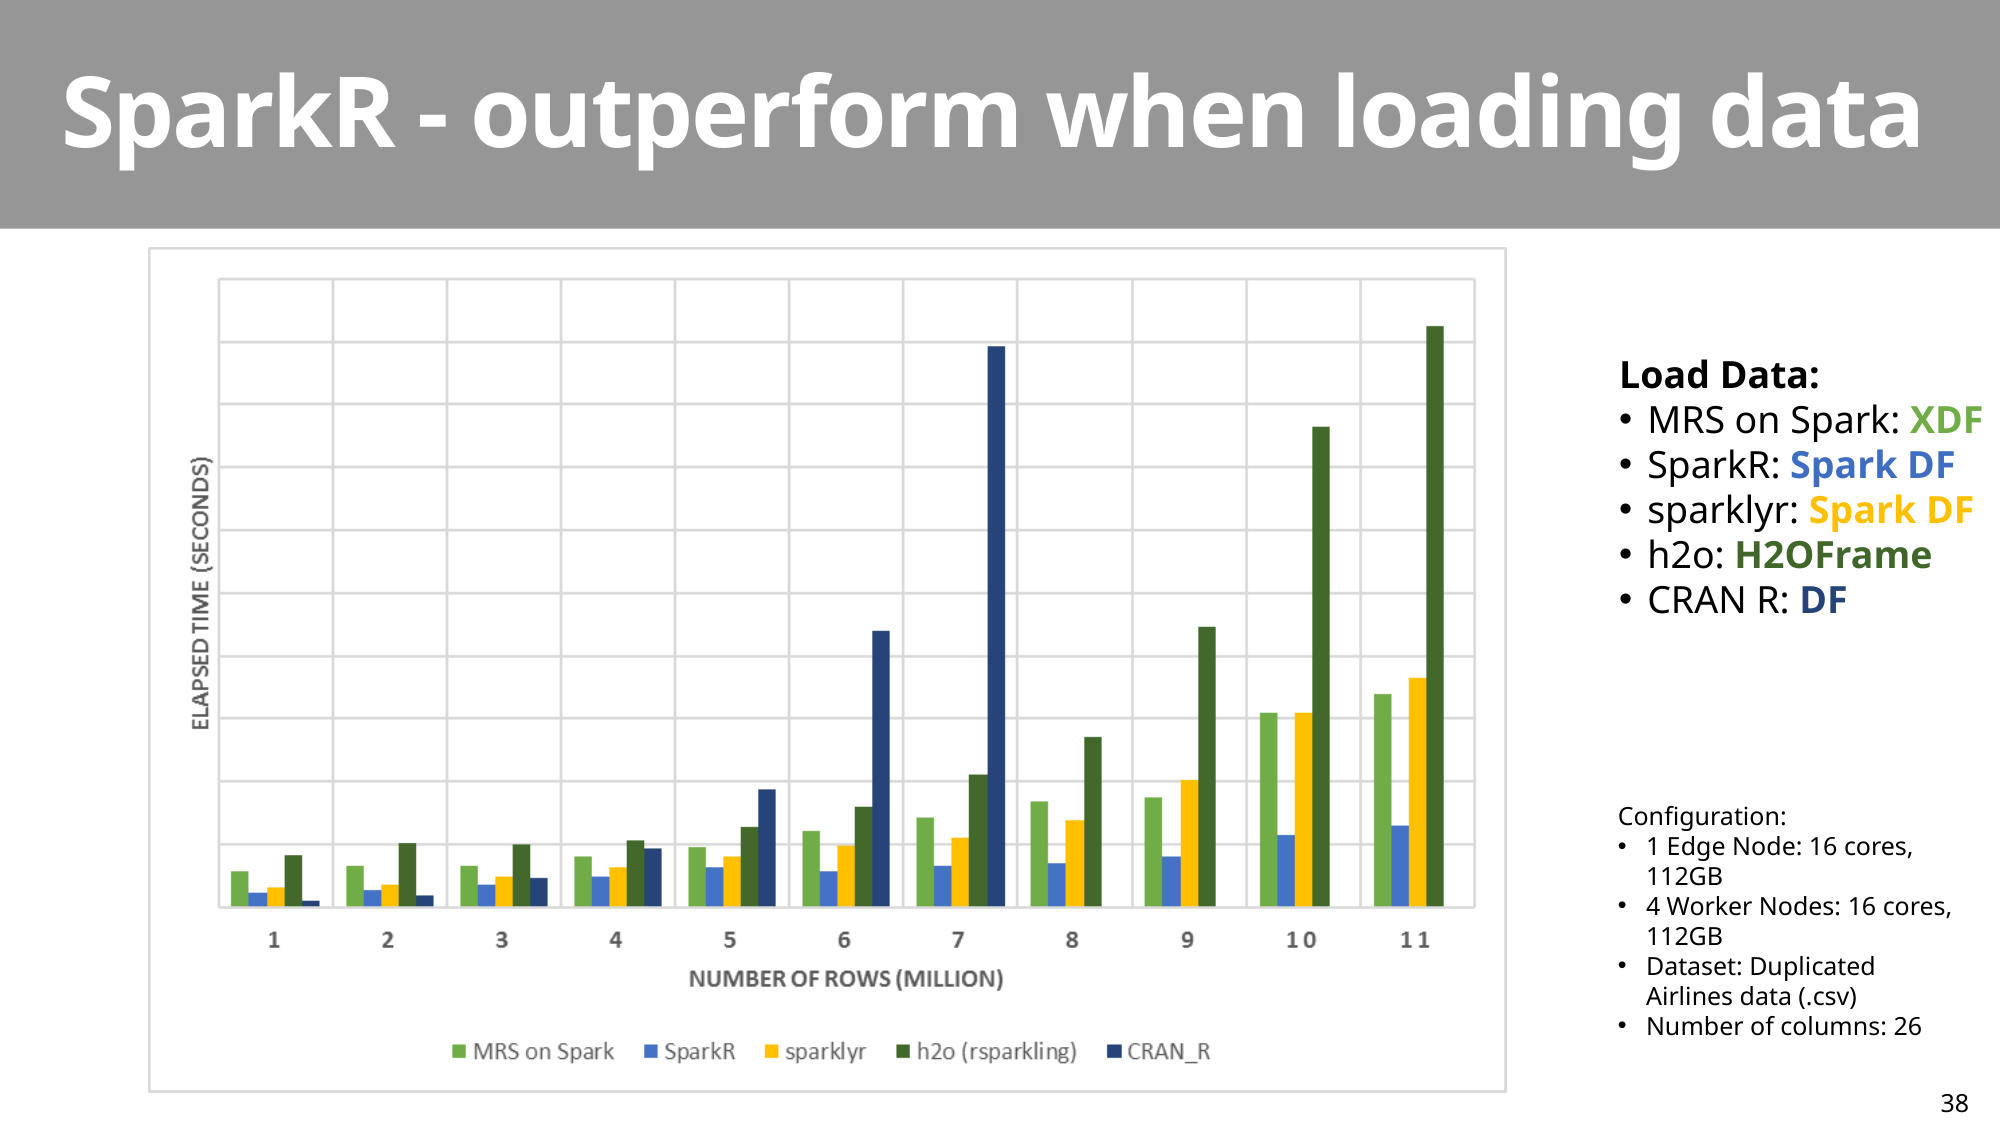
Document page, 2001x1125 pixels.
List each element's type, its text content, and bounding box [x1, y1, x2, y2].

text_box SparkR - outperform when loading data [37, 47, 1986, 196]
text_box 38 [1925, 1079, 2000, 1125]
text_box Configuration: 1 Edge Node: 16 cores, 112GB 4 Worker Nodes: 16 cores, 112GB Dataset: Duplicated Airlines data (.csv) Number of columns: 26 [1603, 793, 1972, 1048]
text_box [0, 0, 2000, 229]
text_box Load Data: MRS on Spark: XDF SparkR: Spark DF sparklyr: Spark DF h2o: H2OFrame CRAN R: DF [1604, 343, 2000, 629]
picture [147, 247, 1507, 1093]
